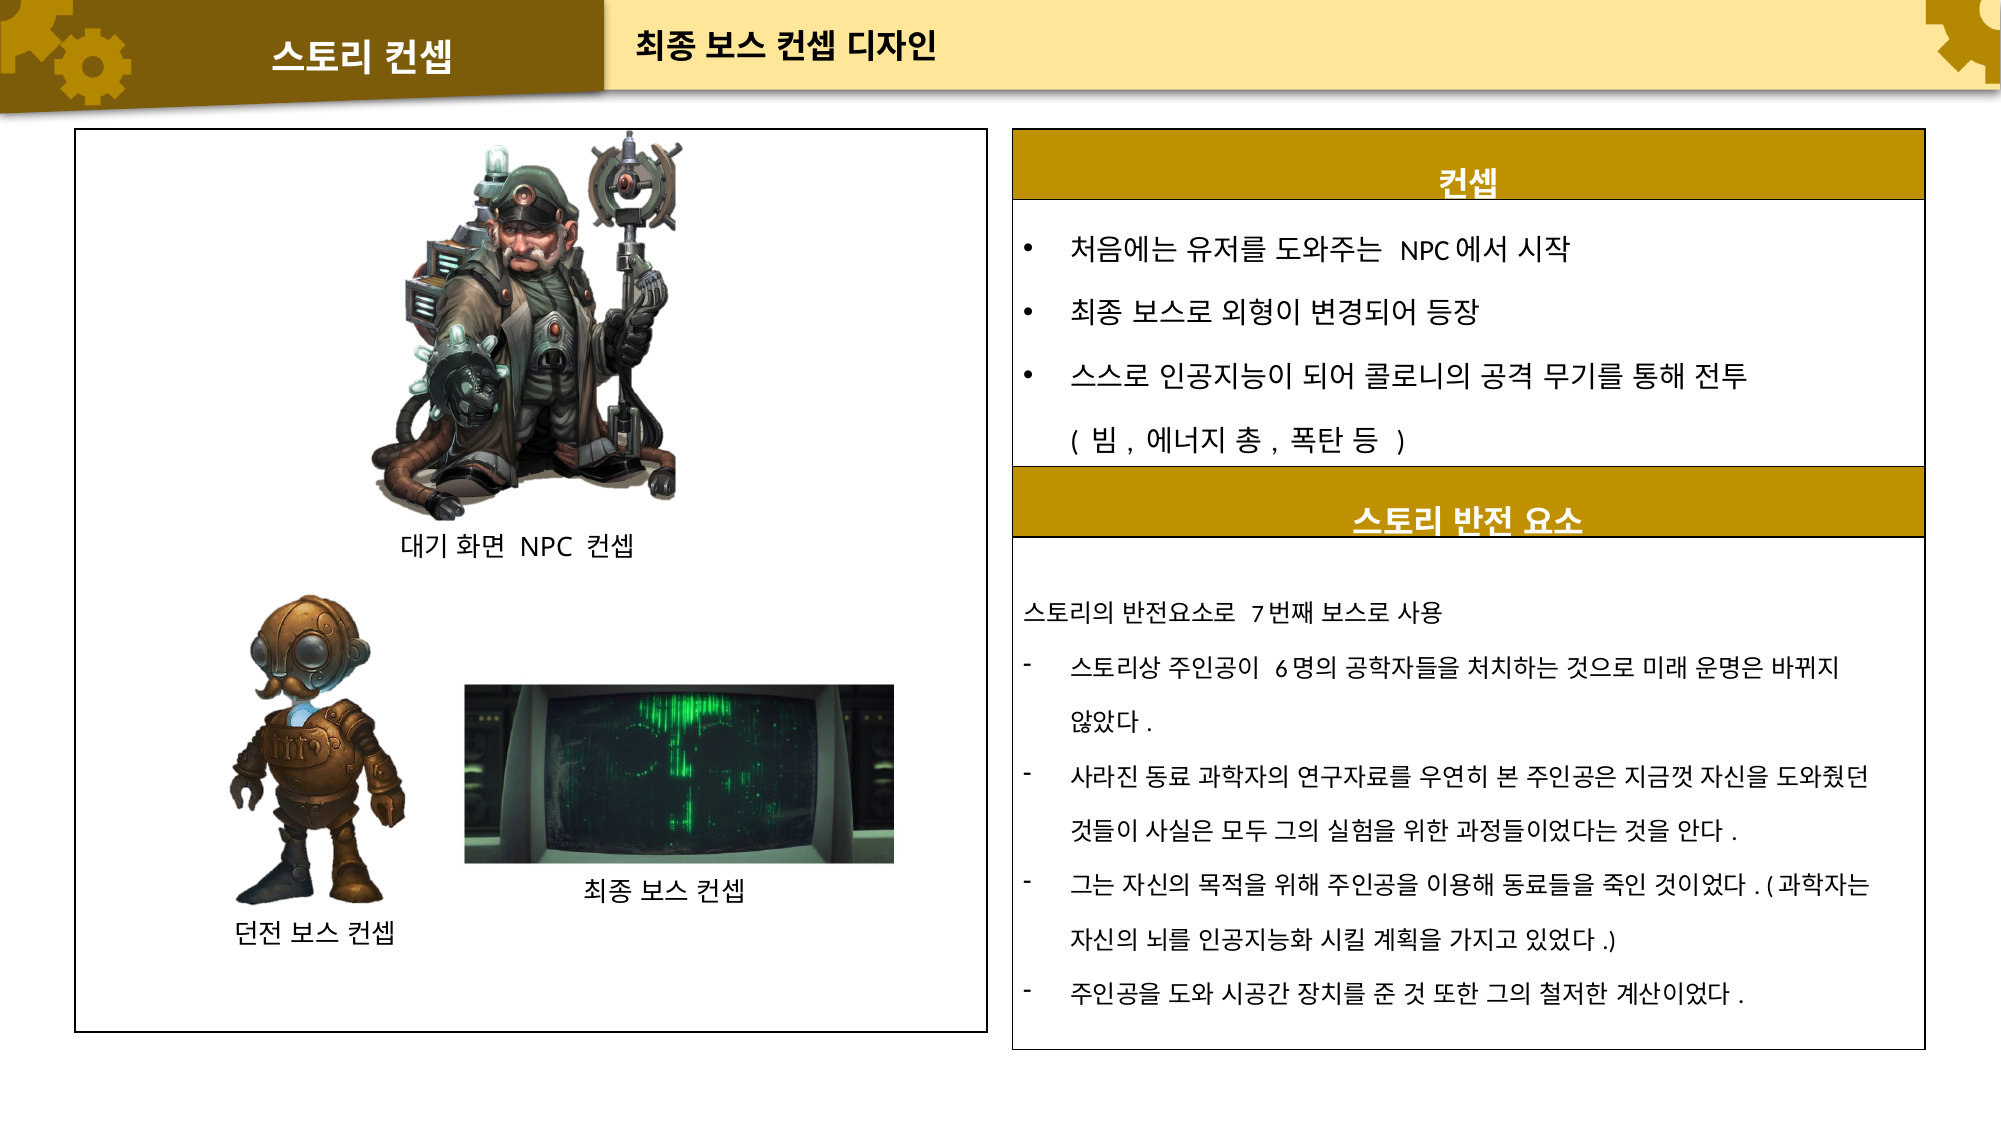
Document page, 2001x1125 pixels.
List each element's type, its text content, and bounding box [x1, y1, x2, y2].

table_cell 스토리의 반전요소로 7번째 보스로 사용 스토리상 주인공이 6명의 공학자들을 처치하는 것으로 미래 운명은 바뀌지 않았다. 사라진 동료 과학자의 연구자료를 우연히 본 주인공은 지금껏 자신을 도와줬던 것들이 사실은 모두 그의 실험을 위한 과정들이었다는 것을 안다. 그는 자신의 목적을 위해 주인공을 이용해 동료들을 죽인 것이었다. (과학자는 자신의 뇌를 인공지능화 시킬 계획을 가지고 있었다.) 주인공을 도와 시공간 장치를 준 것 또한 그의 철저한 계산이었다. [1013, 538, 1924, 1049]
table_cell 스토리 반전 요소 [1013, 467, 1924, 536]
table_header 컨셉 [1013, 130, 1924, 199]
list 최종 보스 컨셉 디자인 [621, 18, 1863, 73]
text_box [214, 588, 897, 951]
title 스토리 컨셉 [137, 6, 588, 85]
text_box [362, 117, 699, 563]
text_box [74, 128, 988, 1033]
table_cell 처음에는 유저를 도와주는 NPC에서 시작 최종 보스로 외형이 변경되어 등장 스스로 인공지능이 되어 콜로니의 공격 무기를 통해 전투 ( 빔, 에너지 총, 폭탄 등 ) [1013, 200, 1924, 466]
